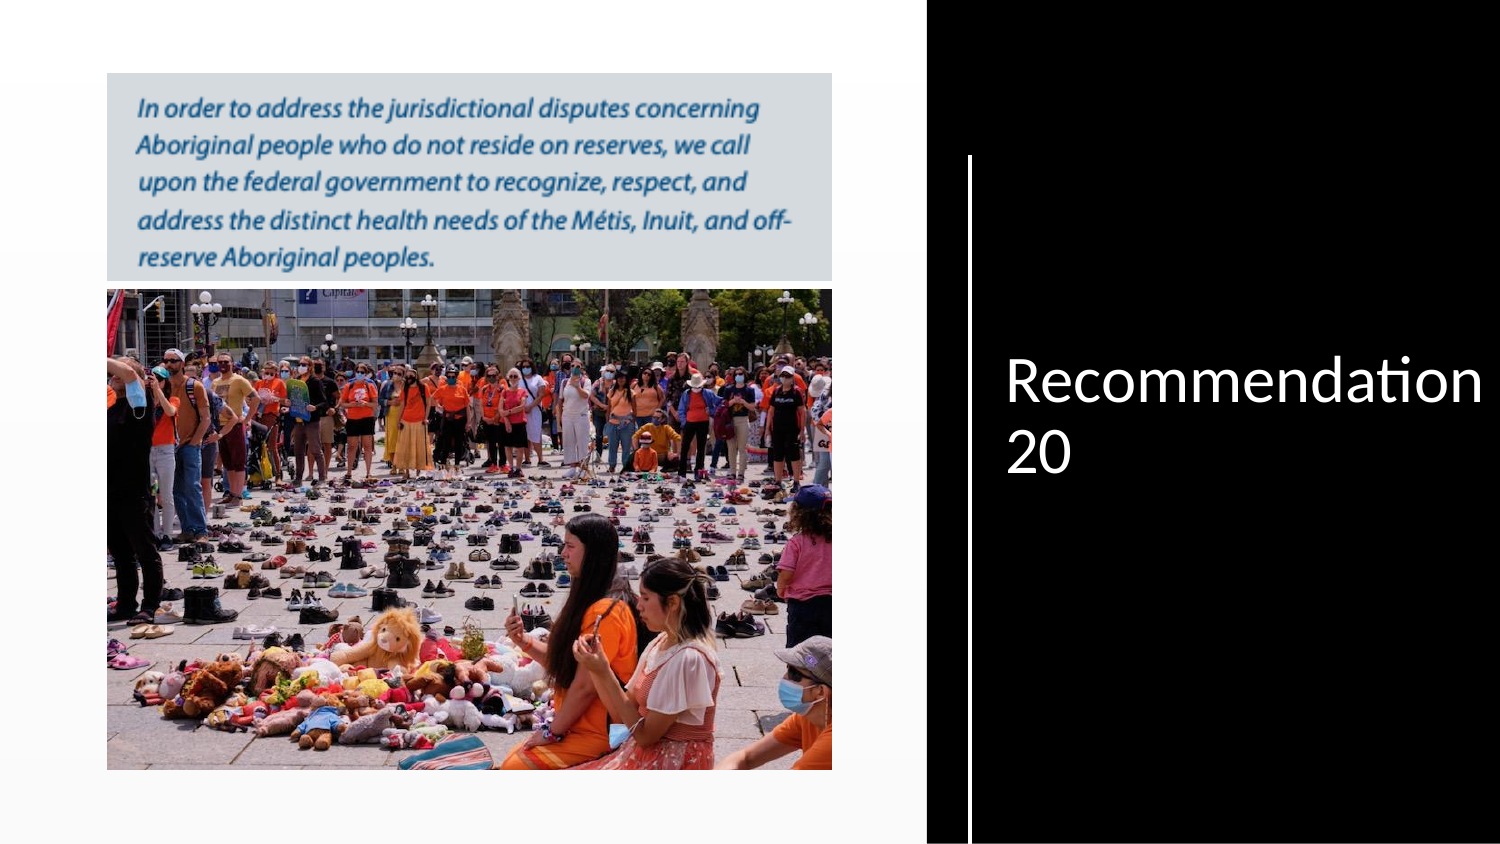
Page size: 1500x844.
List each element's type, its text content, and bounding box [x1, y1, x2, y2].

title Recommendation 20 [990, 154, 1500, 679]
picture [106, 288, 832, 770]
text_box [926, 0, 1500, 844]
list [106, 73, 832, 281]
